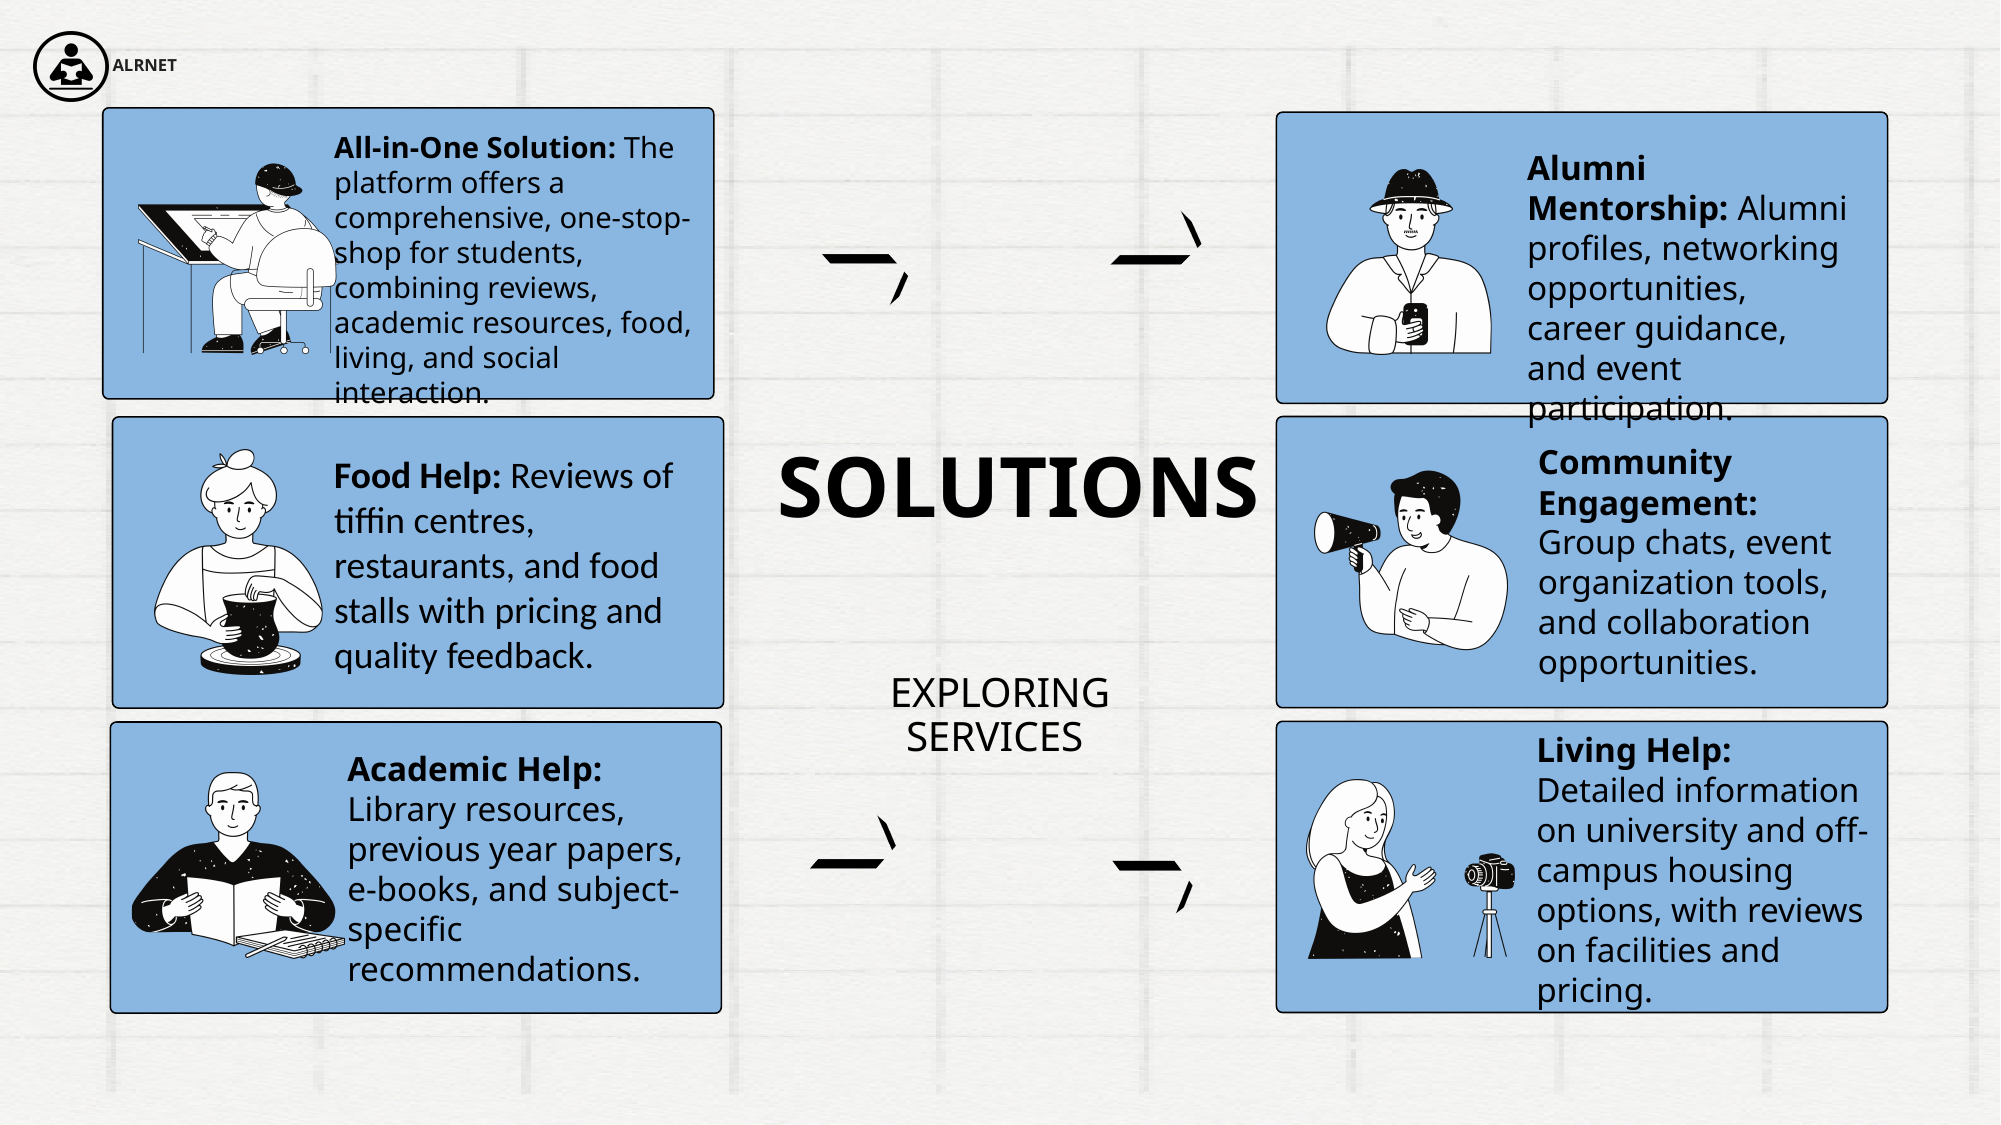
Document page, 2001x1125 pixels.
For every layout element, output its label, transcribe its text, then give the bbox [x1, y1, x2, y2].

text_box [110, 721, 722, 1014]
text_box ALRNET [112, 51, 292, 75]
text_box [1276, 721, 1888, 1013]
text_box [1094, 806, 1200, 926]
picture [33, 31, 109, 102]
text_box [803, 200, 915, 317]
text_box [112, 416, 724, 709]
text_box All-in-One Solution: The platform offers a comprehensive, one-stop-shop for students, combining reviews, academic resources, food, living, and social interaction. [319, 399, 714, 416]
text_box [102, 107, 714, 399]
text_box [0, 0, 2000, 1125]
text_box SOLUTIONS [765, 425, 1273, 534]
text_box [1276, 112, 1888, 404]
text_box EXPLORING SERVICES [805, 672, 1195, 760]
text_box [1094, 202, 1208, 317]
text_box Alumni Mentorship: Alumni profiles, networking opportunities, career guidance, and event participation. [1526, 404, 1873, 416]
text_box [792, 805, 903, 922]
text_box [1276, 416, 1888, 708]
